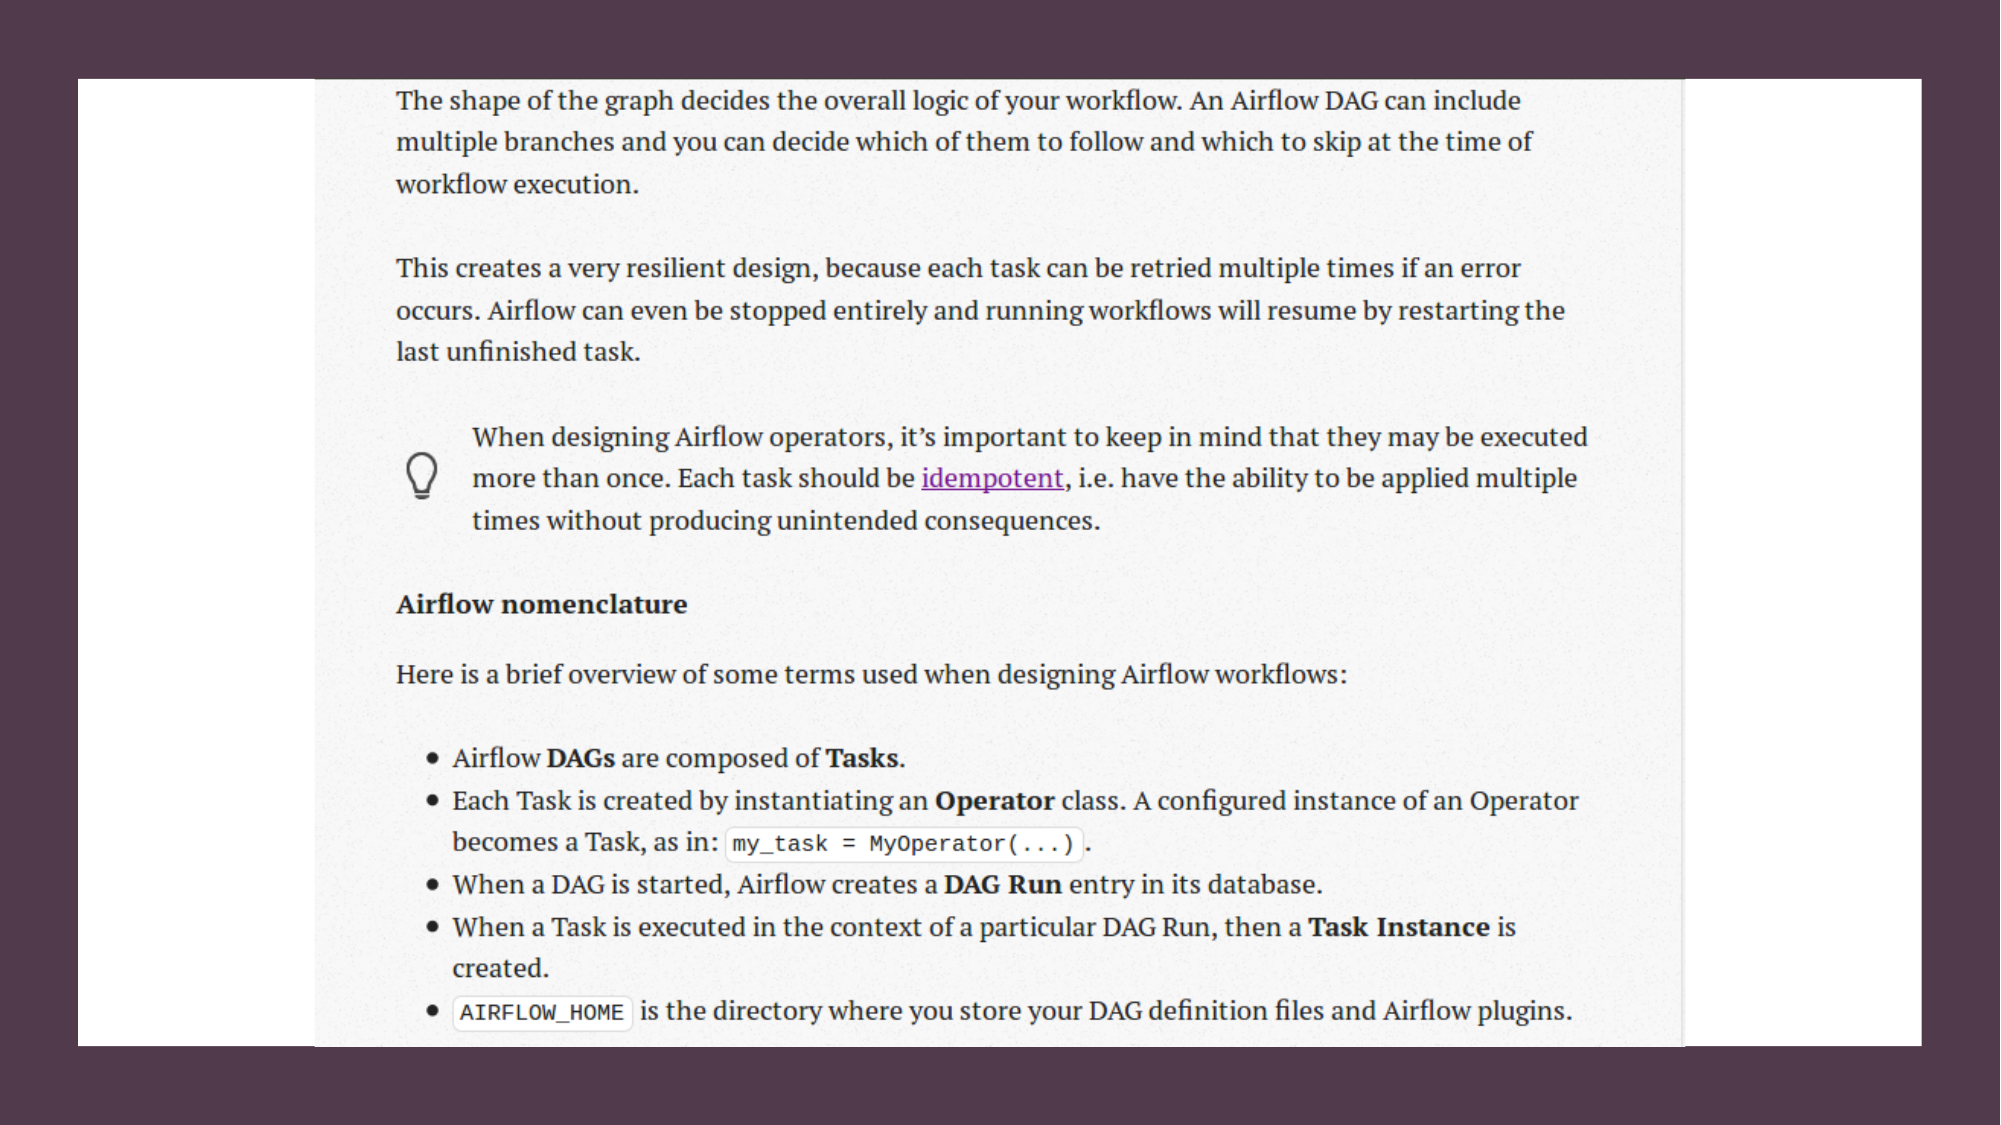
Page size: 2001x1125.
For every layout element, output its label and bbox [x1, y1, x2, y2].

text_box [77, 78, 314, 1047]
text_box [0, 0, 2000, 1125]
text_box [1686, 78, 1923, 1047]
picture [314, 78, 1686, 1047]
